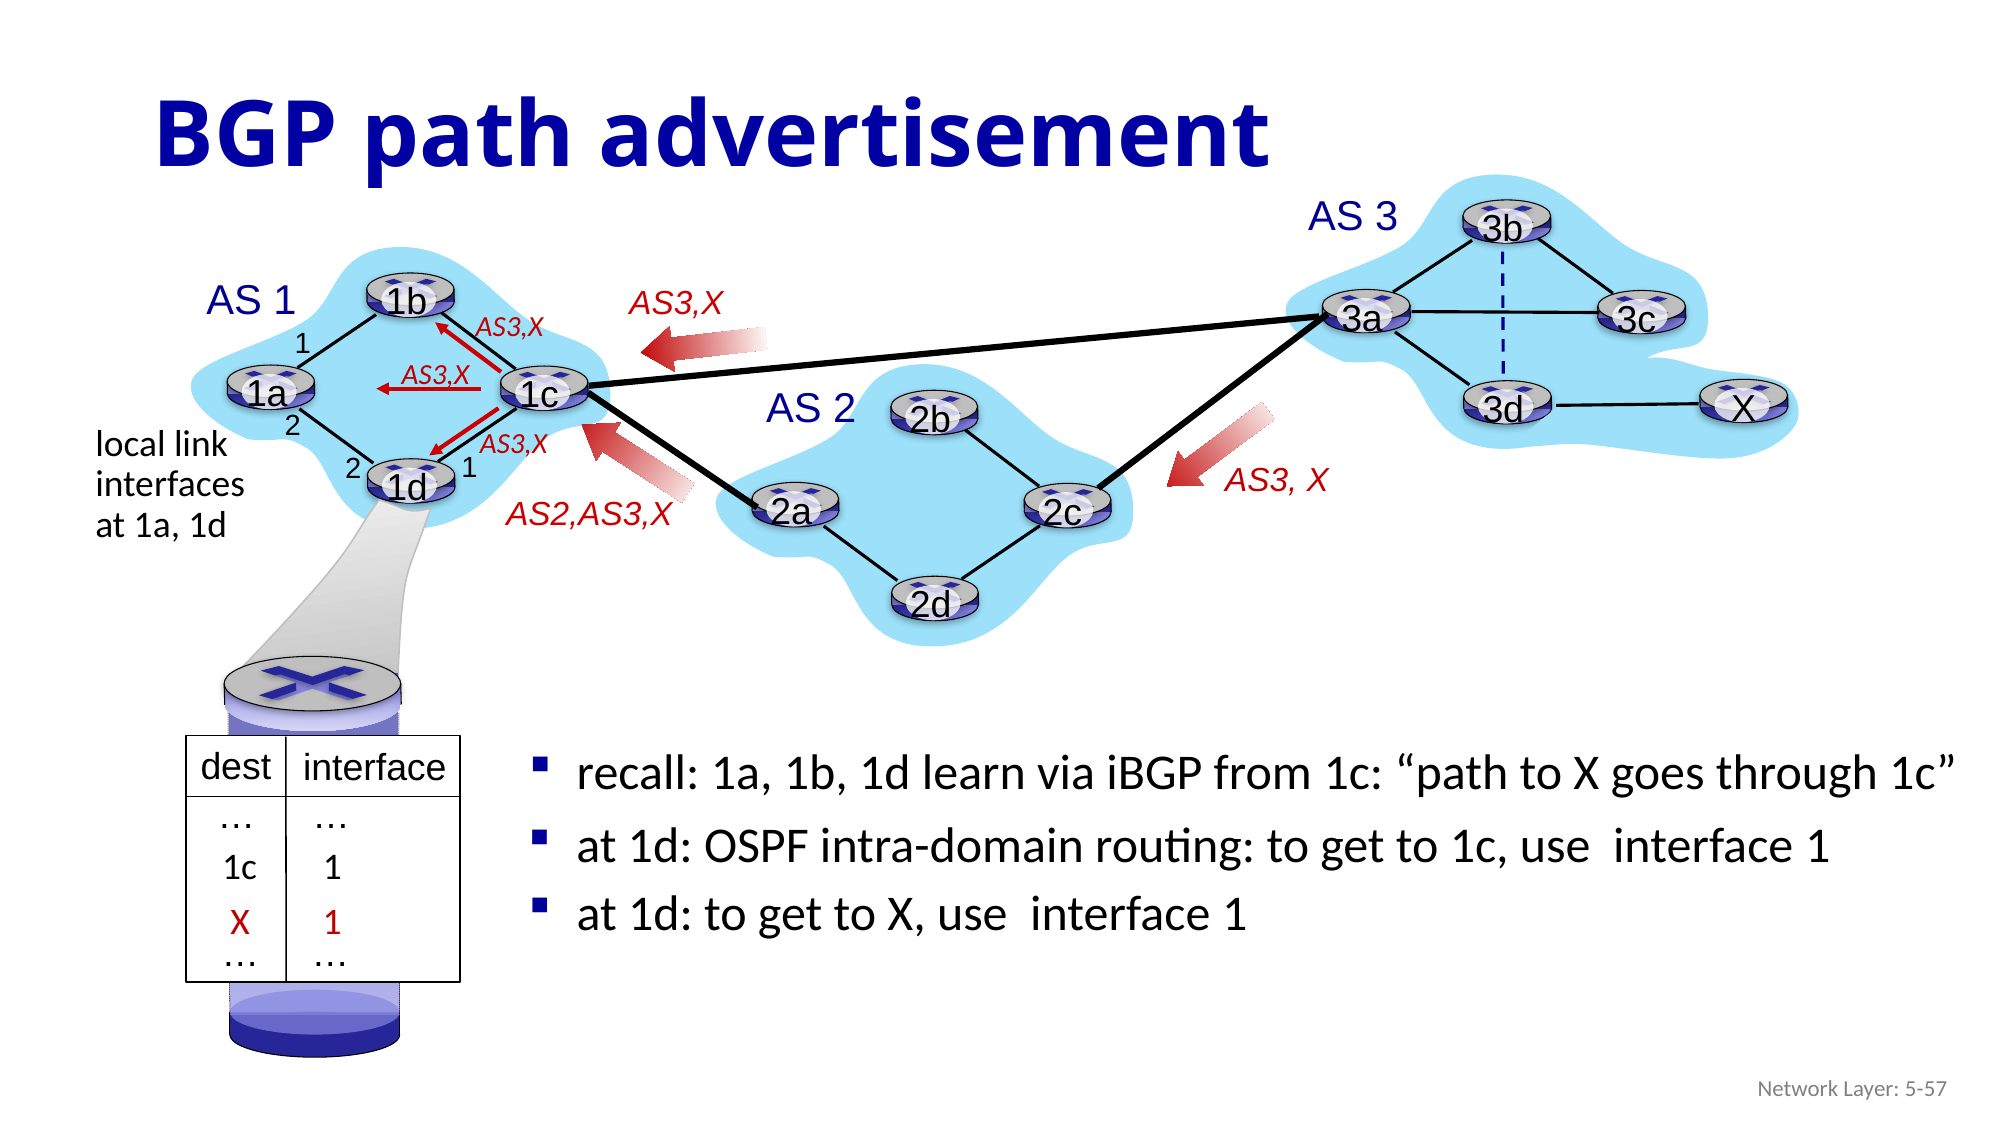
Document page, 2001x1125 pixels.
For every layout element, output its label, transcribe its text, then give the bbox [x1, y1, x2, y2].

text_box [614, 274, 767, 369]
title BGP path advertisement [137, 63, 1863, 211]
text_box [184, 507, 463, 1058]
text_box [206, 835, 358, 896]
text_box local link interfaces at 1a, 1d [80, 416, 190, 553]
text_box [215, 889, 358, 951]
text_box at 1d: to get to X, use interface 1 [513, 880, 1871, 964]
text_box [490, 436, 698, 542]
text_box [376, 299, 564, 468]
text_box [1154, 427, 1367, 507]
slide_number Network Layer: 5-57 [1512, 1056, 1963, 1117]
text_box at 1d: OSPF intra-domain routing: to get to 1c, use interface 1 [513, 812, 1870, 880]
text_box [269, 317, 493, 493]
text_box recall: 1a, 1b, 1d learn via iBGP from 1c: “path to X goes through 1c” [513, 739, 1981, 830]
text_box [190, 174, 1799, 647]
